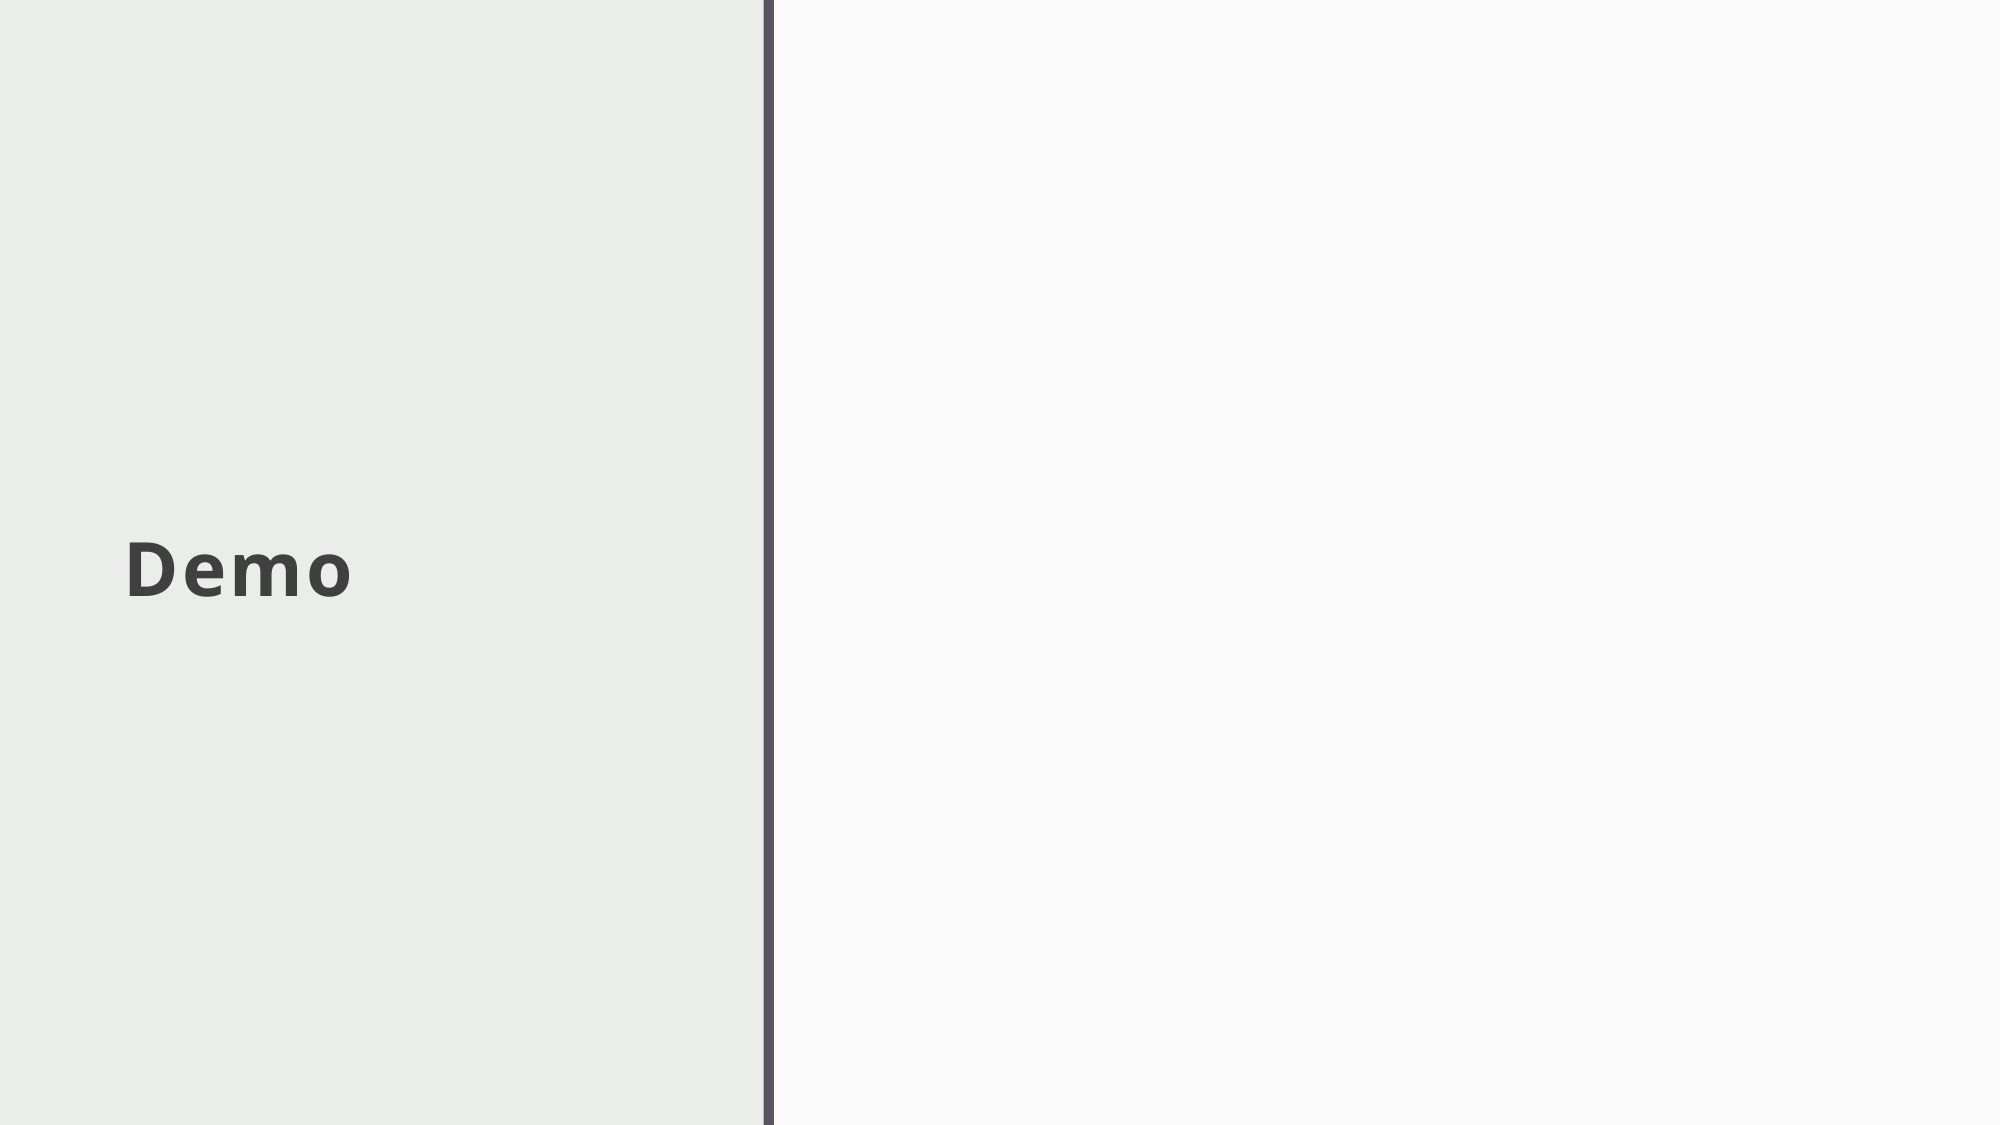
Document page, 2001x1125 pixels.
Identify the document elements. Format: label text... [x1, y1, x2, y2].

title Demo [105, 115, 666, 969]
